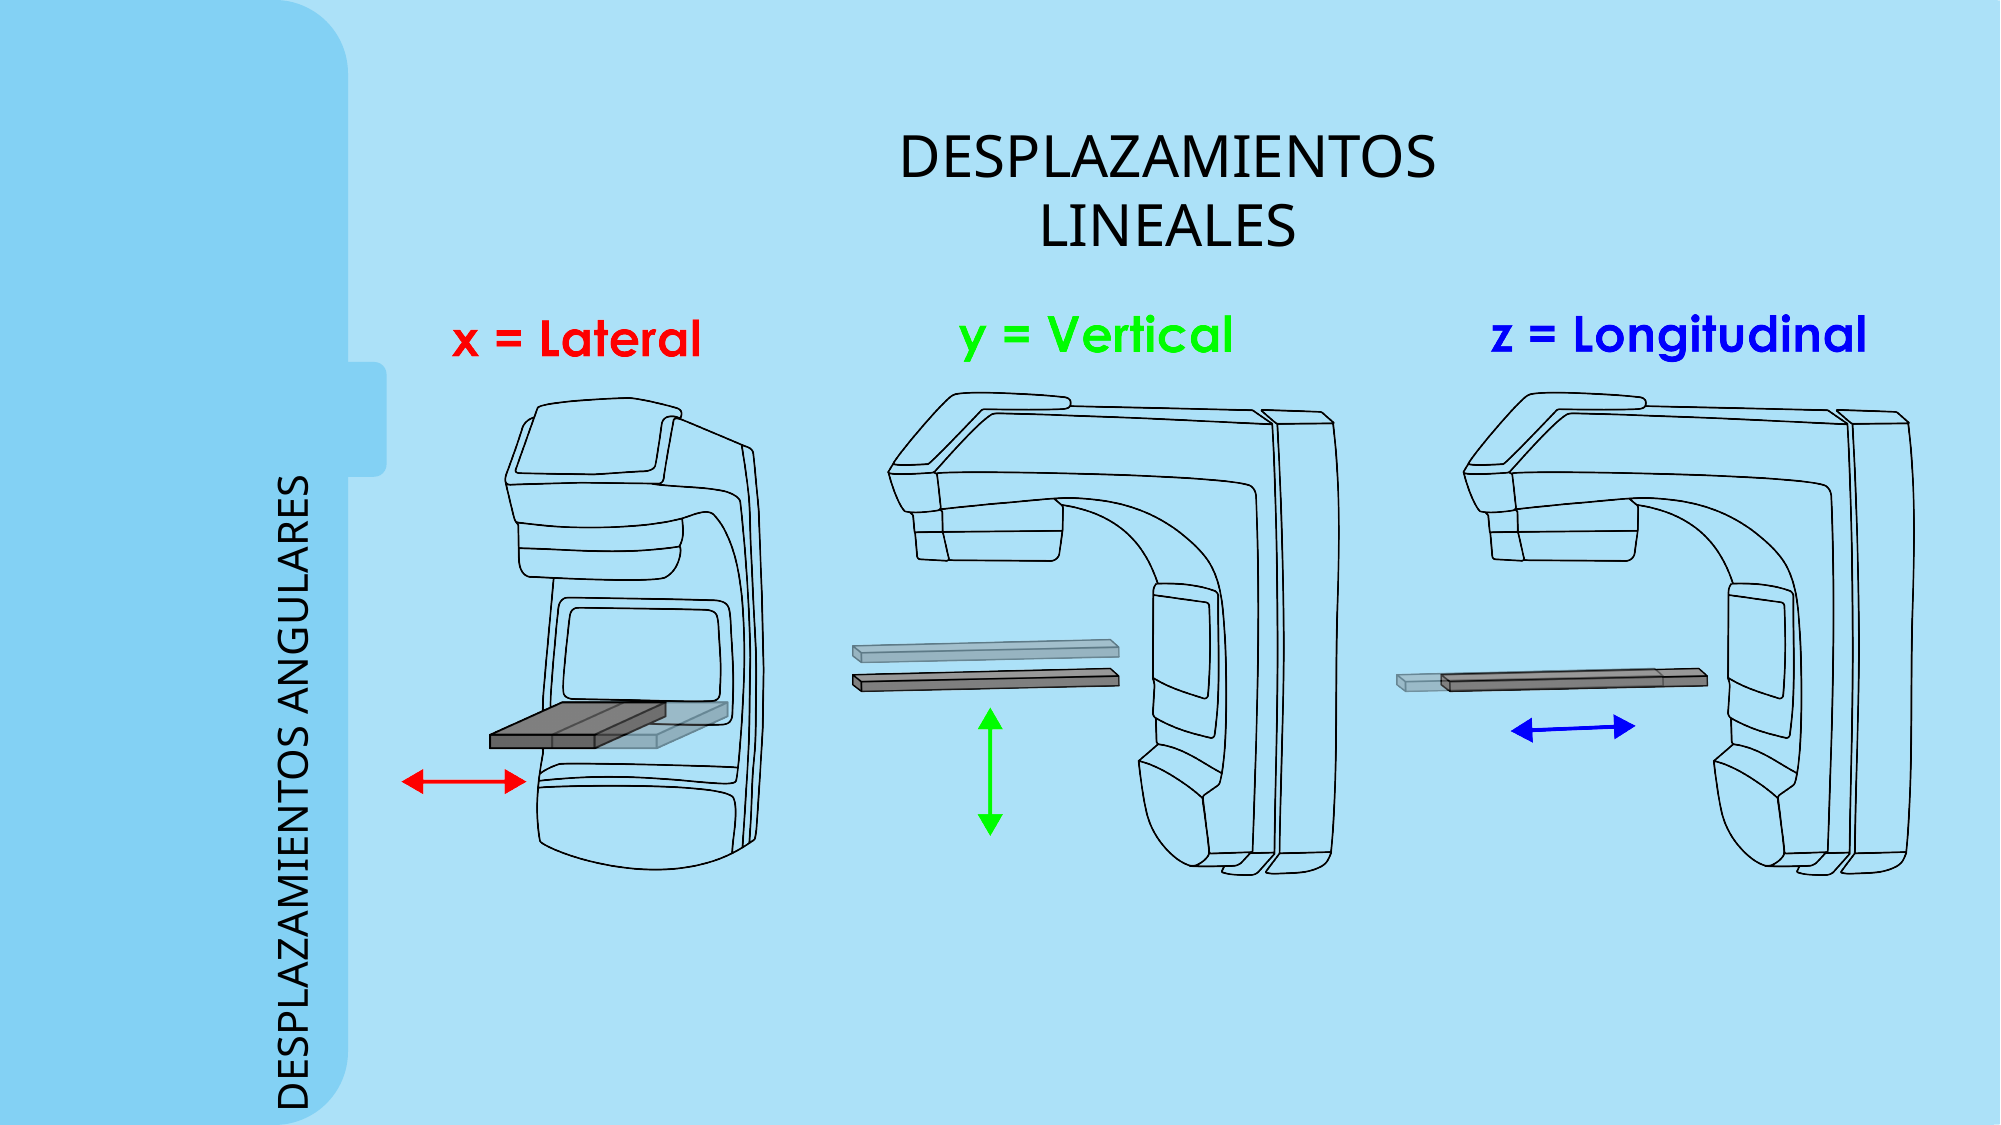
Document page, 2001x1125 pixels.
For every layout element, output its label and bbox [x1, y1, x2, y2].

picture [400, 314, 1916, 877]
text_box [0, 0, 387, 1125]
text_box [390, 0, 2000, 1125]
